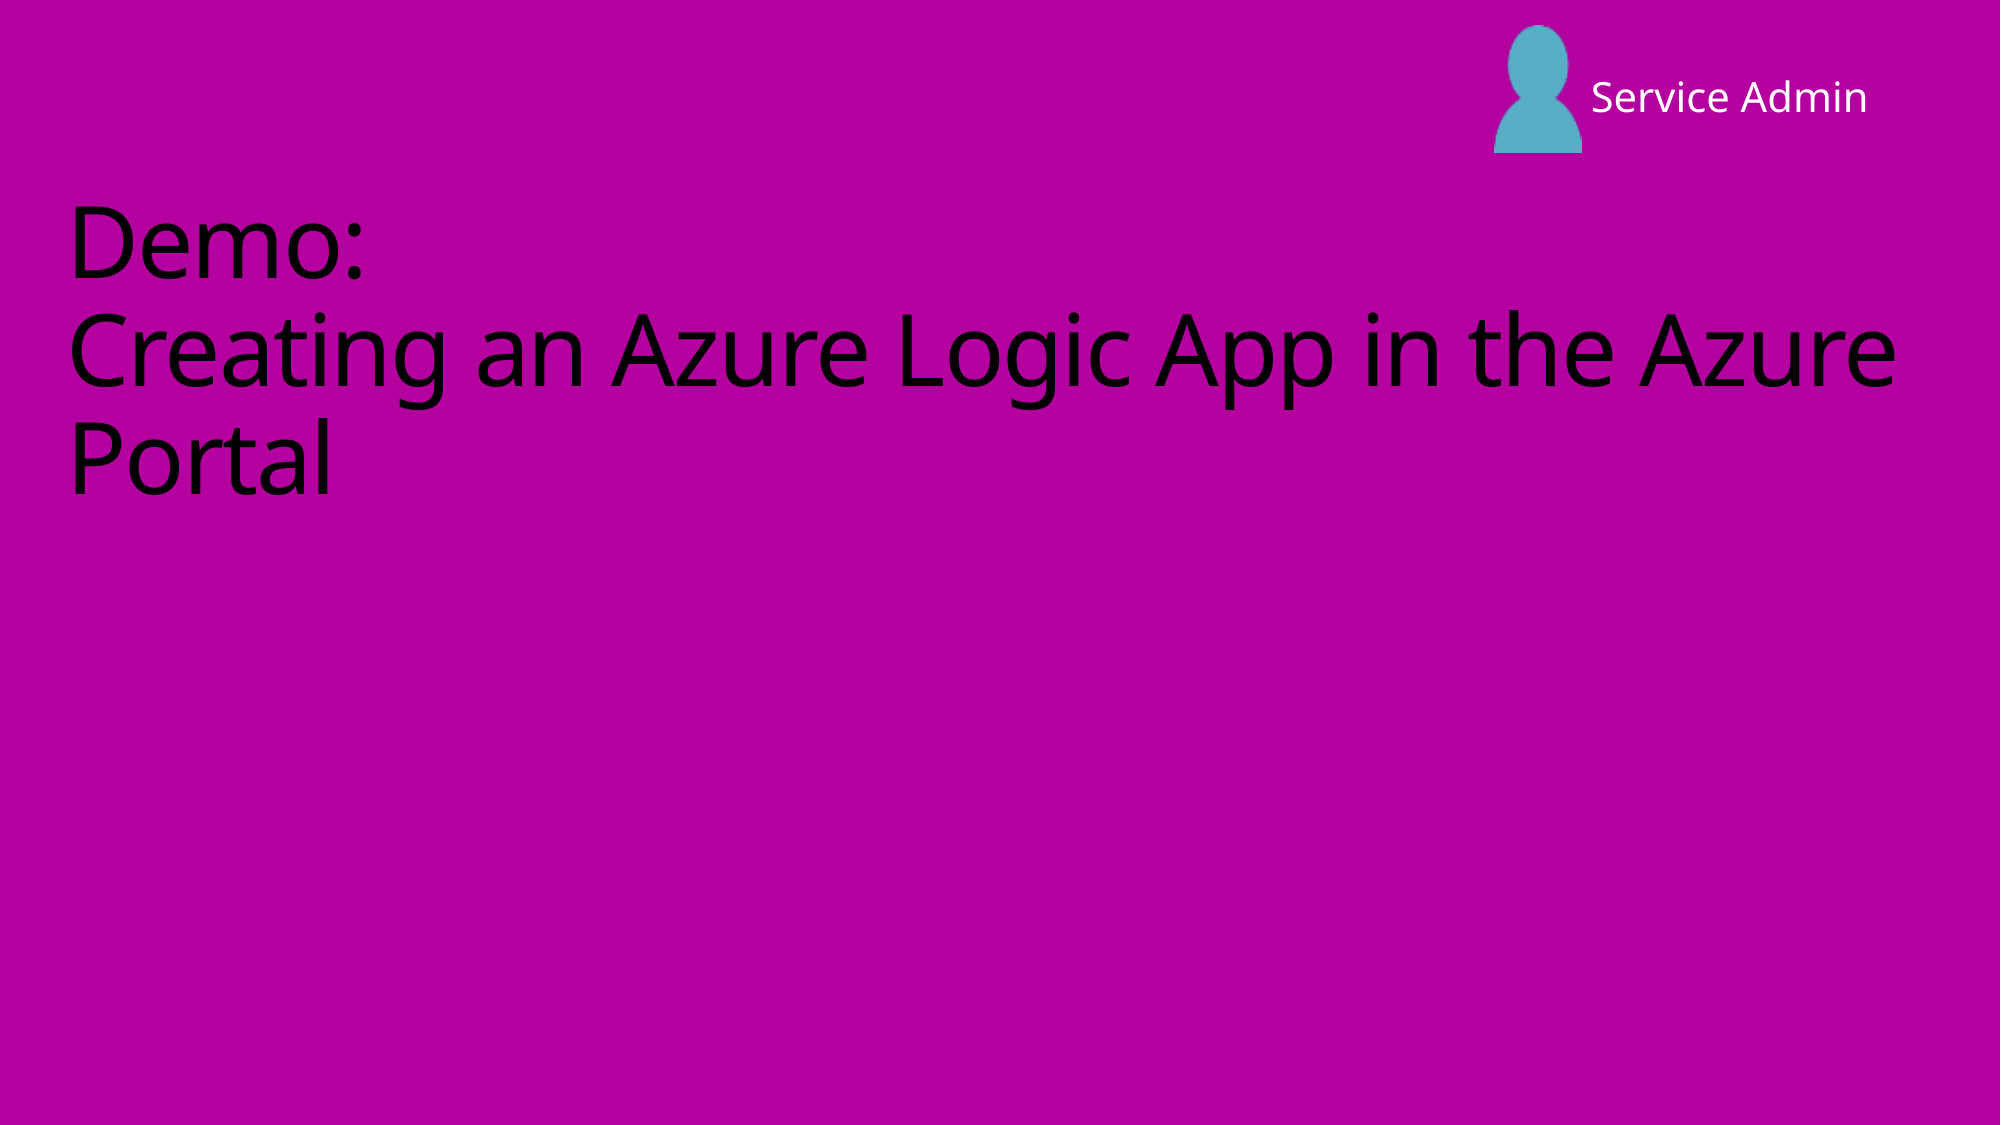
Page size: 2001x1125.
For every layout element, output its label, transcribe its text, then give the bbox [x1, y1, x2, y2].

picture [1494, 25, 1582, 153]
title Demo: Creating an Azure Logic App in the Azure Portal [42, 177, 1955, 753]
text_box Service Admin [1520, 69, 1974, 164]
